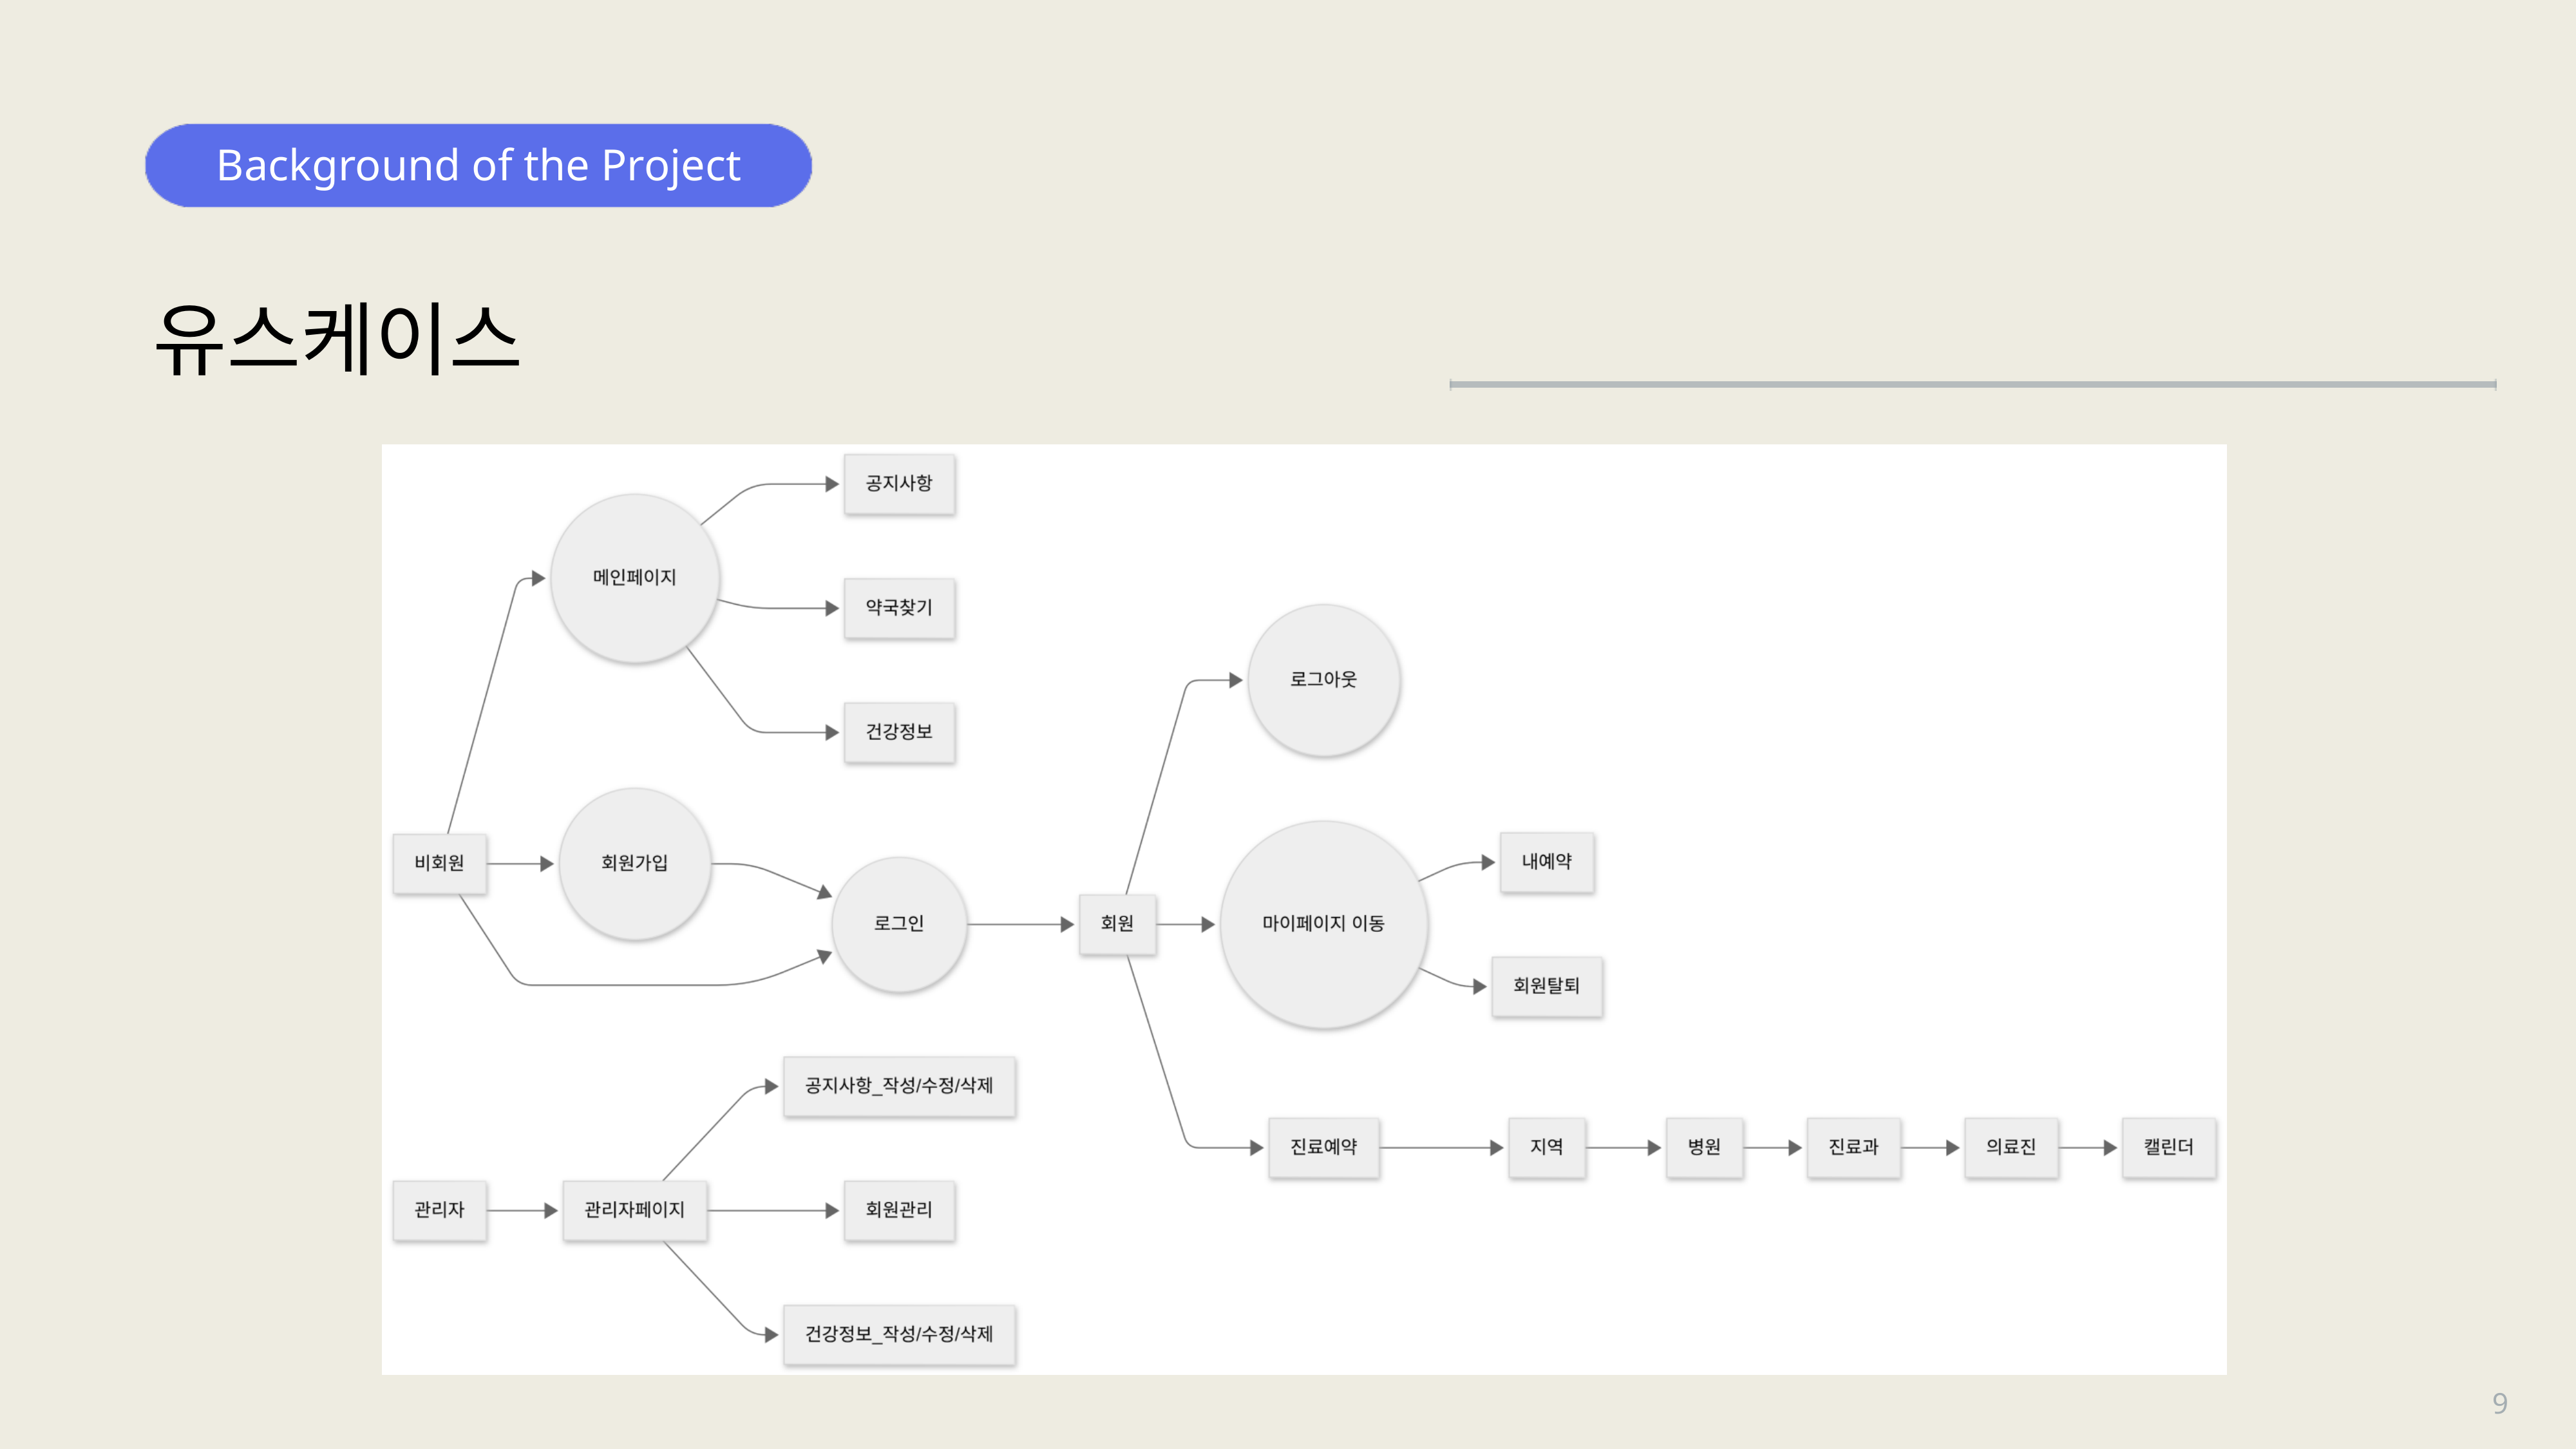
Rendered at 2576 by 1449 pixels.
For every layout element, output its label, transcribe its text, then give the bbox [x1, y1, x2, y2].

text_box 9 [2454, 1375, 2547, 1416]
picture [143, 122, 815, 210]
picture [382, 444, 2228, 1375]
text_box 유스케이스 [143, 268, 1302, 381]
picture [1447, 379, 2500, 391]
